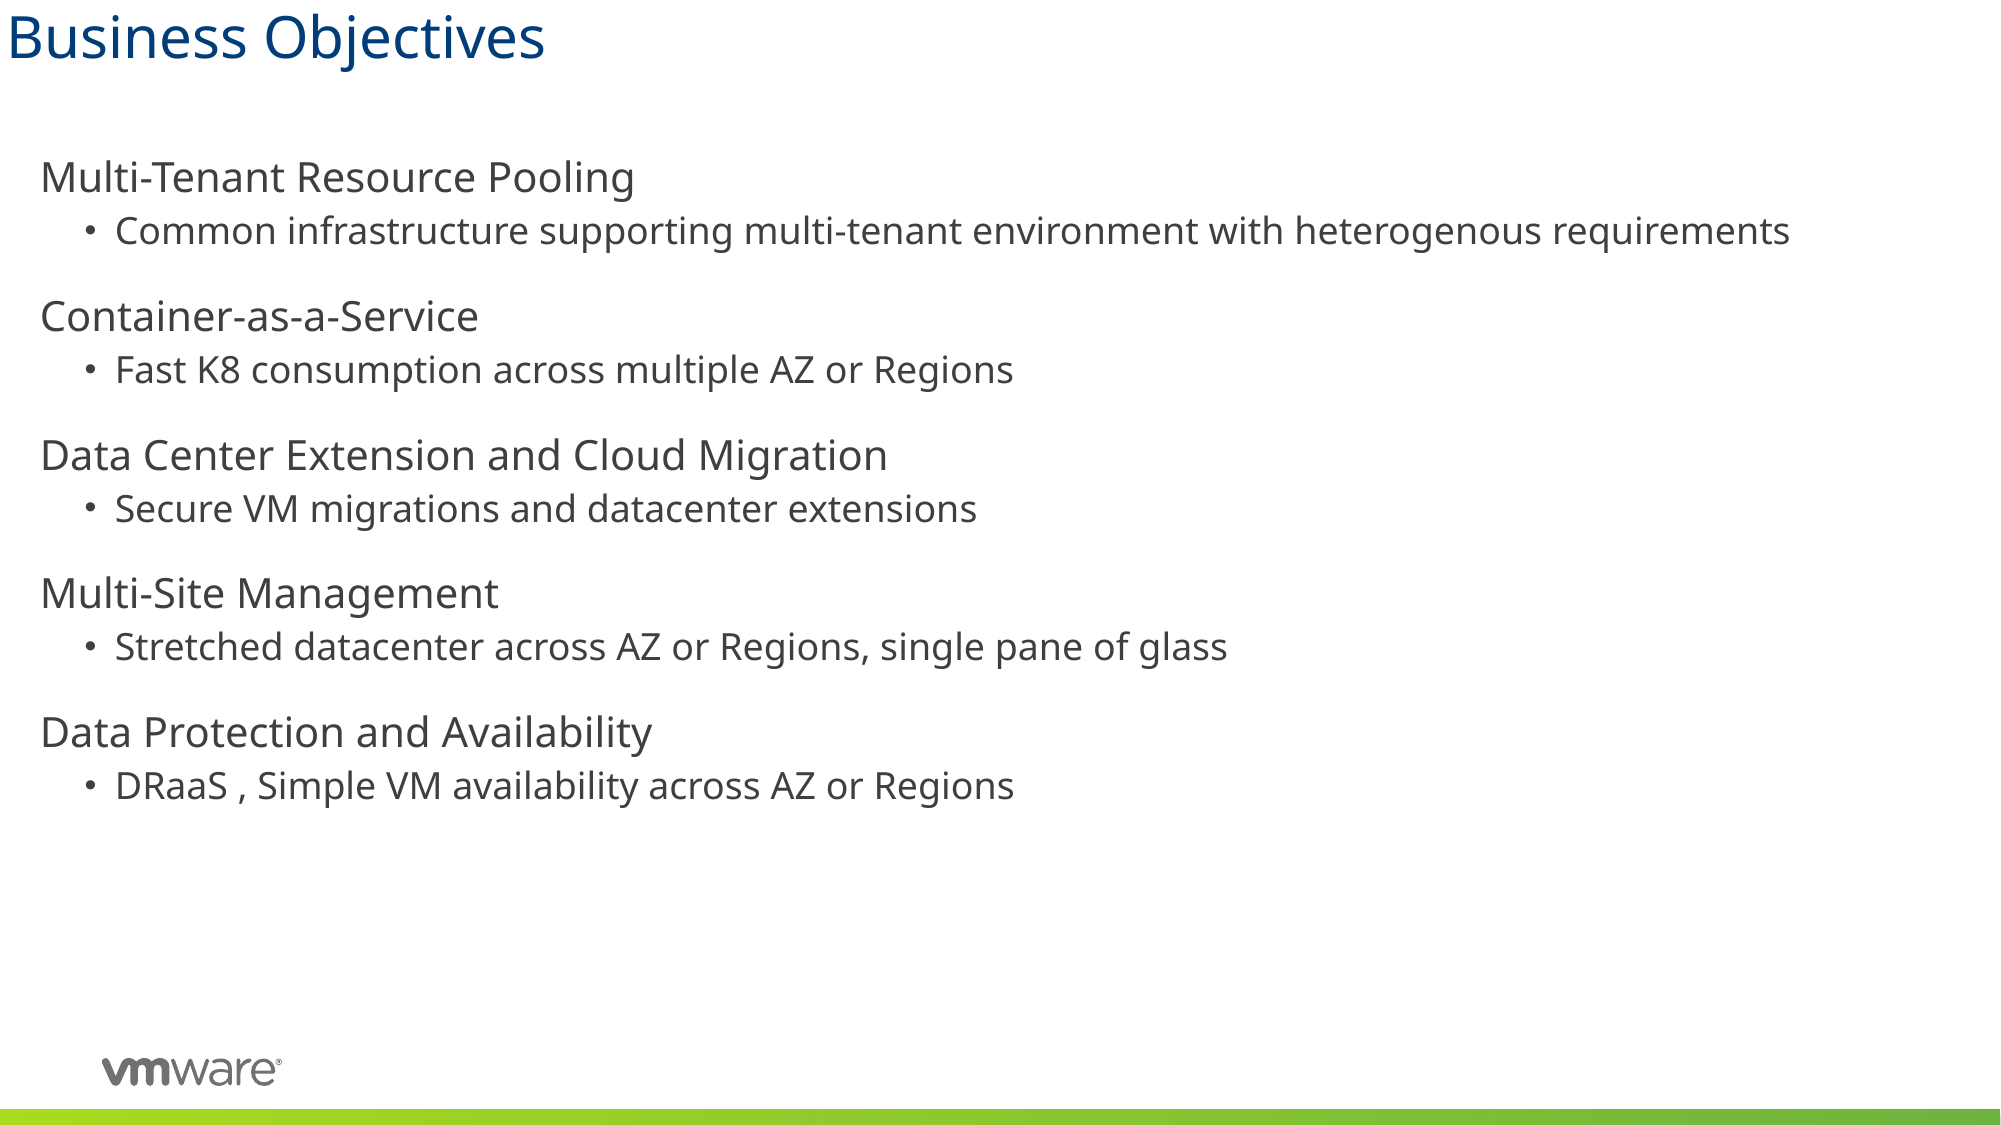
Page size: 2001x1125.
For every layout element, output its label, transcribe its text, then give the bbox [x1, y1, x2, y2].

list Multi-Tenant Resource Pooling Common infrastructure supporting multi-tenant environment with heterogenous requirements Container-as-a-Service Fast K8 consumption across multiple AZ or Regions Data Center Extension and Cloud Migration Secure VM migrations and datacenter extensions Multi-Site Management Stretched datacenter across AZ or Regions, single pane of glass Data Protection and Availability DRaaS , Simple VM availability across AZ or Regions [39, 150, 1840, 911]
title Business Objectives [6, 12, 1807, 72]
